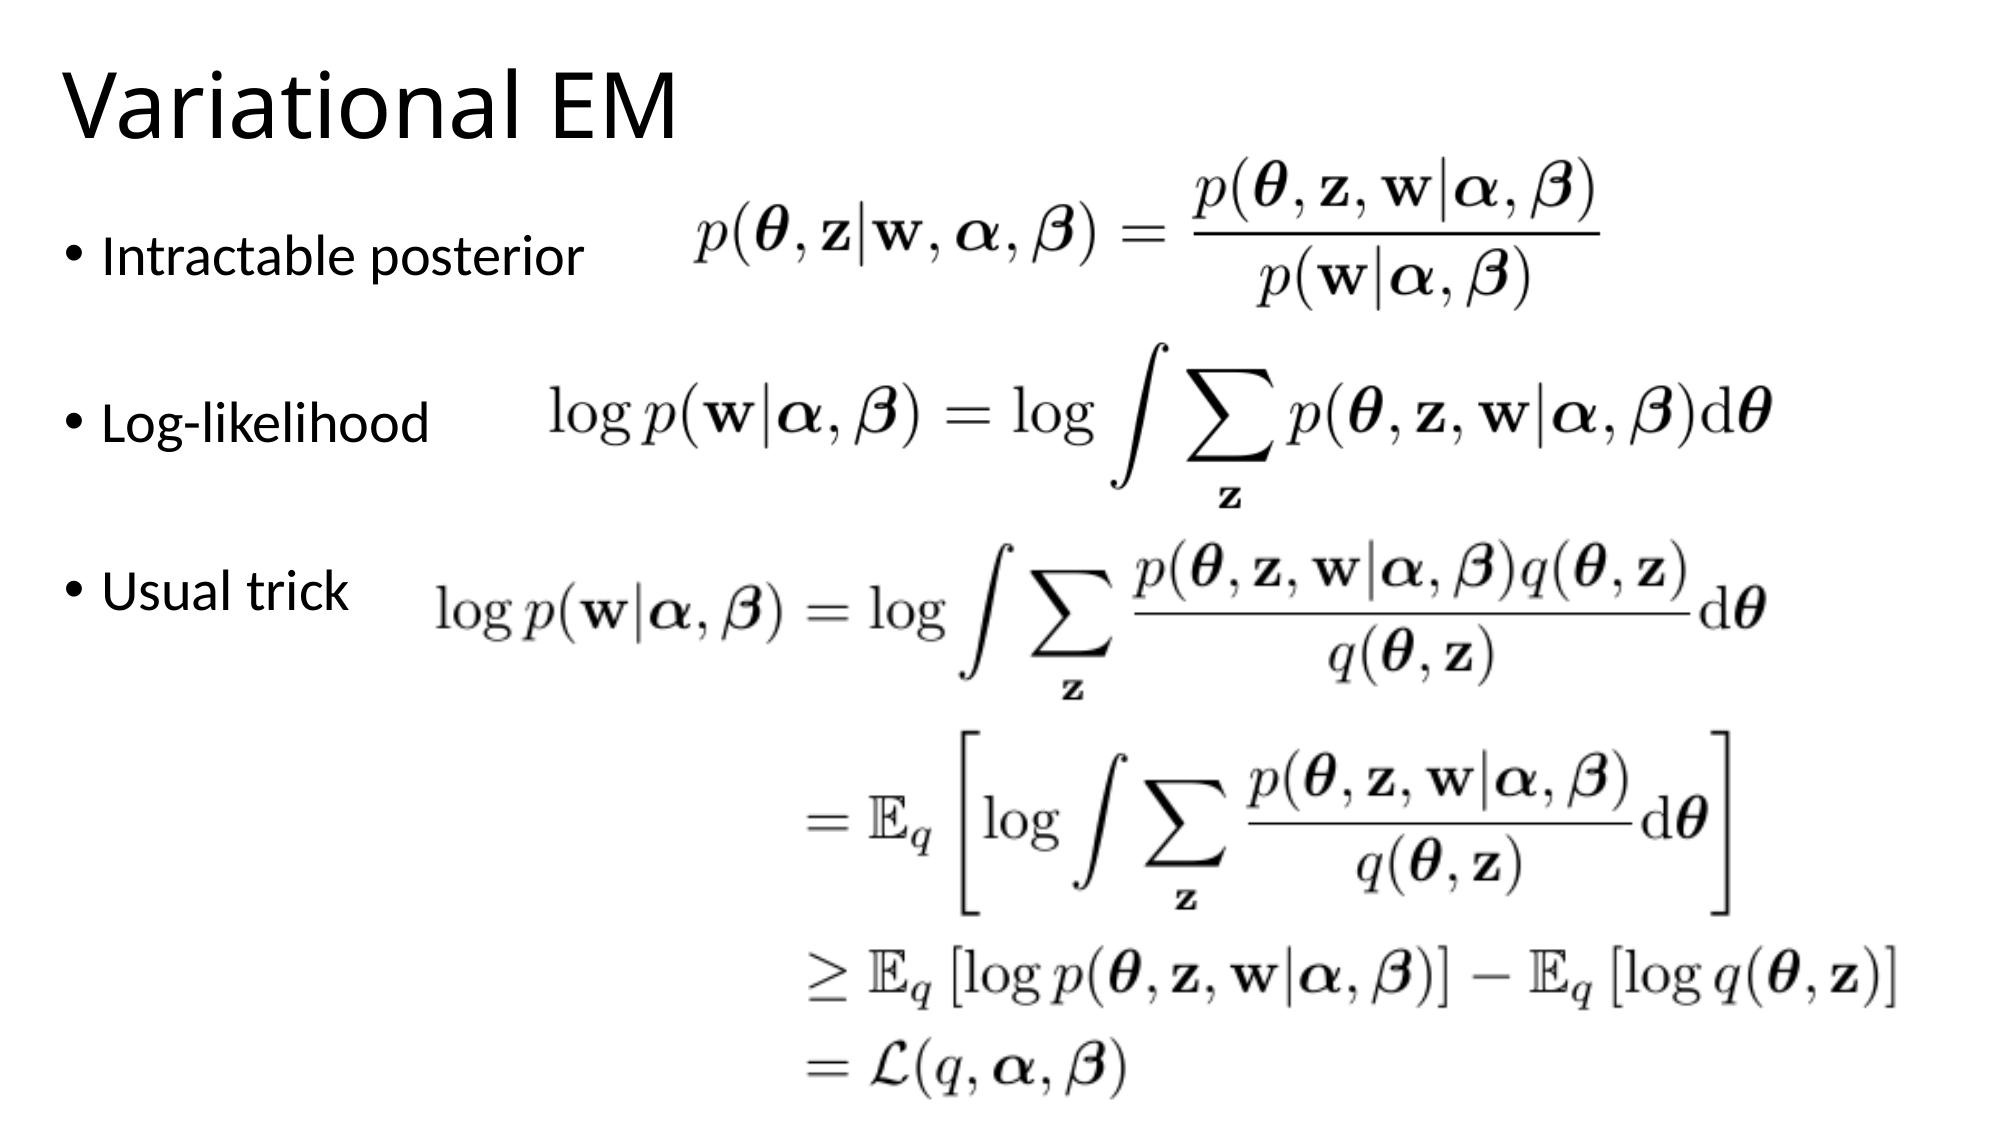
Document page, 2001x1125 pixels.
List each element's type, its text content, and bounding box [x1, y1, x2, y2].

list Intractable posterior Log-likelihood Usual trick [48, 217, 1961, 1125]
title Variational EM [0, 0, 1725, 218]
picture [394, 139, 1923, 1121]
